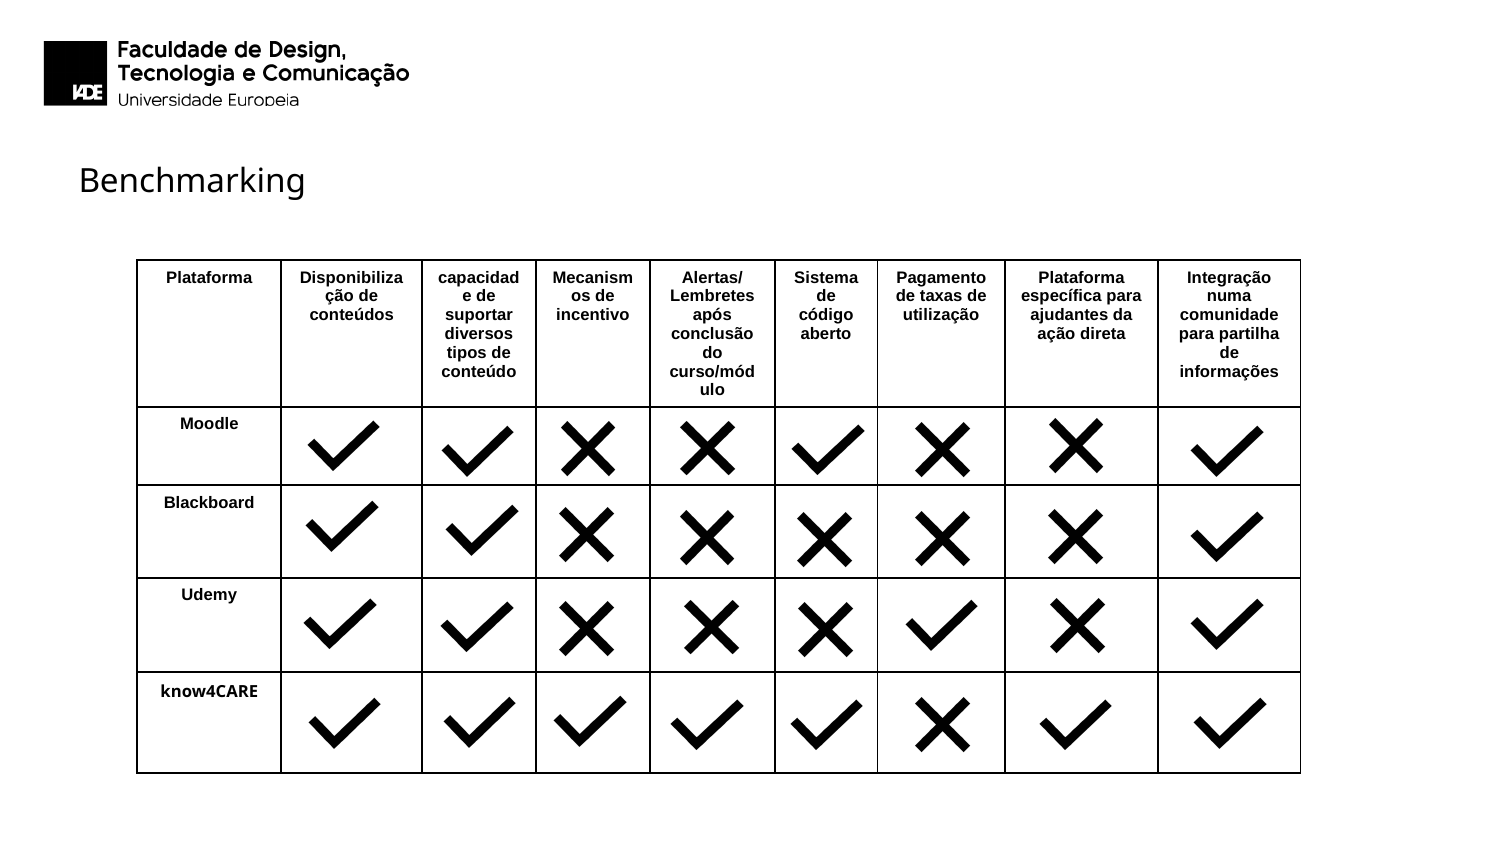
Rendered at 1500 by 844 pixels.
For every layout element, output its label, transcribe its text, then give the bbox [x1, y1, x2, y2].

picture [787, 502, 862, 577]
picture [444, 492, 520, 568]
table_cell [1114, 408, 1157, 484]
table_cell [537, 579, 649, 671]
table_cell [537, 408, 649, 484]
table_header Plataforma [138, 261, 280, 406]
table_cell [651, 579, 774, 671]
table_cell [423, 408, 535, 484]
table_cell [651, 673, 774, 772]
table_cell [651, 408, 774, 484]
table_cell [1159, 579, 1300, 671]
table_cell [282, 486, 421, 577]
picture [1189, 413, 1265, 489]
table_cell [776, 408, 877, 484]
table_cell [282, 408, 303, 484]
picture [439, 413, 515, 489]
table_header Alertas/Lembretes após conclusão do curso/módulo [651, 261, 774, 406]
picture [904, 587, 980, 663]
picture [549, 497, 624, 572]
table_cell [1264, 486, 1300, 577]
picture [1037, 686, 1113, 762]
table_cell [620, 486, 649, 577]
picture [669, 500, 745, 575]
picture [1192, 685, 1268, 761]
table_cell [423, 579, 535, 671]
table_cell [776, 579, 877, 671]
picture [905, 687, 980, 762]
table_cell [878, 408, 1004, 484]
table_cell [282, 673, 421, 772]
table_cell Udemy [138, 579, 280, 671]
table_cell [537, 673, 649, 772]
picture [788, 687, 864, 763]
picture [790, 412, 866, 488]
table_header Mecanismos de incentivo [537, 261, 649, 406]
table_cell [282, 579, 421, 671]
table_cell [1006, 486, 1157, 577]
table_cell [776, 673, 877, 772]
picture [552, 683, 628, 759]
picture [1038, 408, 1114, 483]
table_cell [978, 579, 1004, 671]
table_cell [537, 486, 552, 577]
picture [1189, 498, 1265, 574]
picture [304, 488, 380, 564]
table_cell [1159, 486, 1189, 577]
picture [305, 407, 381, 484]
table_cell [878, 673, 1004, 772]
table_cell Blackboard [138, 486, 280, 577]
picture [307, 685, 383, 761]
table_header Plataforma específica para ajudantes da ação direta [1006, 261, 1157, 406]
table_cell [776, 486, 877, 577]
title Benchmarking [63, 149, 1389, 215]
table_header Disponibilização de conteúdos [282, 261, 421, 406]
table_cell [878, 579, 905, 671]
picture [905, 411, 980, 487]
picture [550, 410, 626, 486]
picture [669, 687, 745, 763]
table_header capacidade de suportar diversos tipos de conteúdo [423, 261, 535, 406]
picture [674, 589, 749, 665]
picture [1040, 588, 1115, 663]
table_cell [651, 486, 774, 577]
table_header Sistema de código aberto [776, 261, 877, 406]
table_cell [1159, 408, 1300, 484]
table_cell [423, 673, 535, 772]
picture [441, 684, 517, 760]
table_cell know4CARE [138, 673, 280, 772]
table_cell [1006, 579, 1157, 671]
table_cell [1006, 673, 1157, 772]
picture [905, 500, 980, 576]
table_header Pagamento de taxas de utilização [878, 261, 1004, 406]
table_cell Moodle [138, 408, 280, 484]
table_cell [1159, 673, 1300, 772]
table_cell [382, 408, 421, 484]
picture [670, 410, 745, 486]
picture [302, 585, 378, 662]
picture [43, 40, 413, 106]
picture [549, 591, 624, 666]
picture [788, 592, 863, 667]
table_cell [878, 486, 1004, 577]
picture [439, 589, 515, 665]
picture [1038, 499, 1113, 574]
picture [1189, 586, 1265, 662]
table_header Integração numa comunidade para partilha de informações [1159, 261, 1300, 406]
table_cell [1006, 408, 1037, 484]
table_cell [423, 486, 535, 577]
